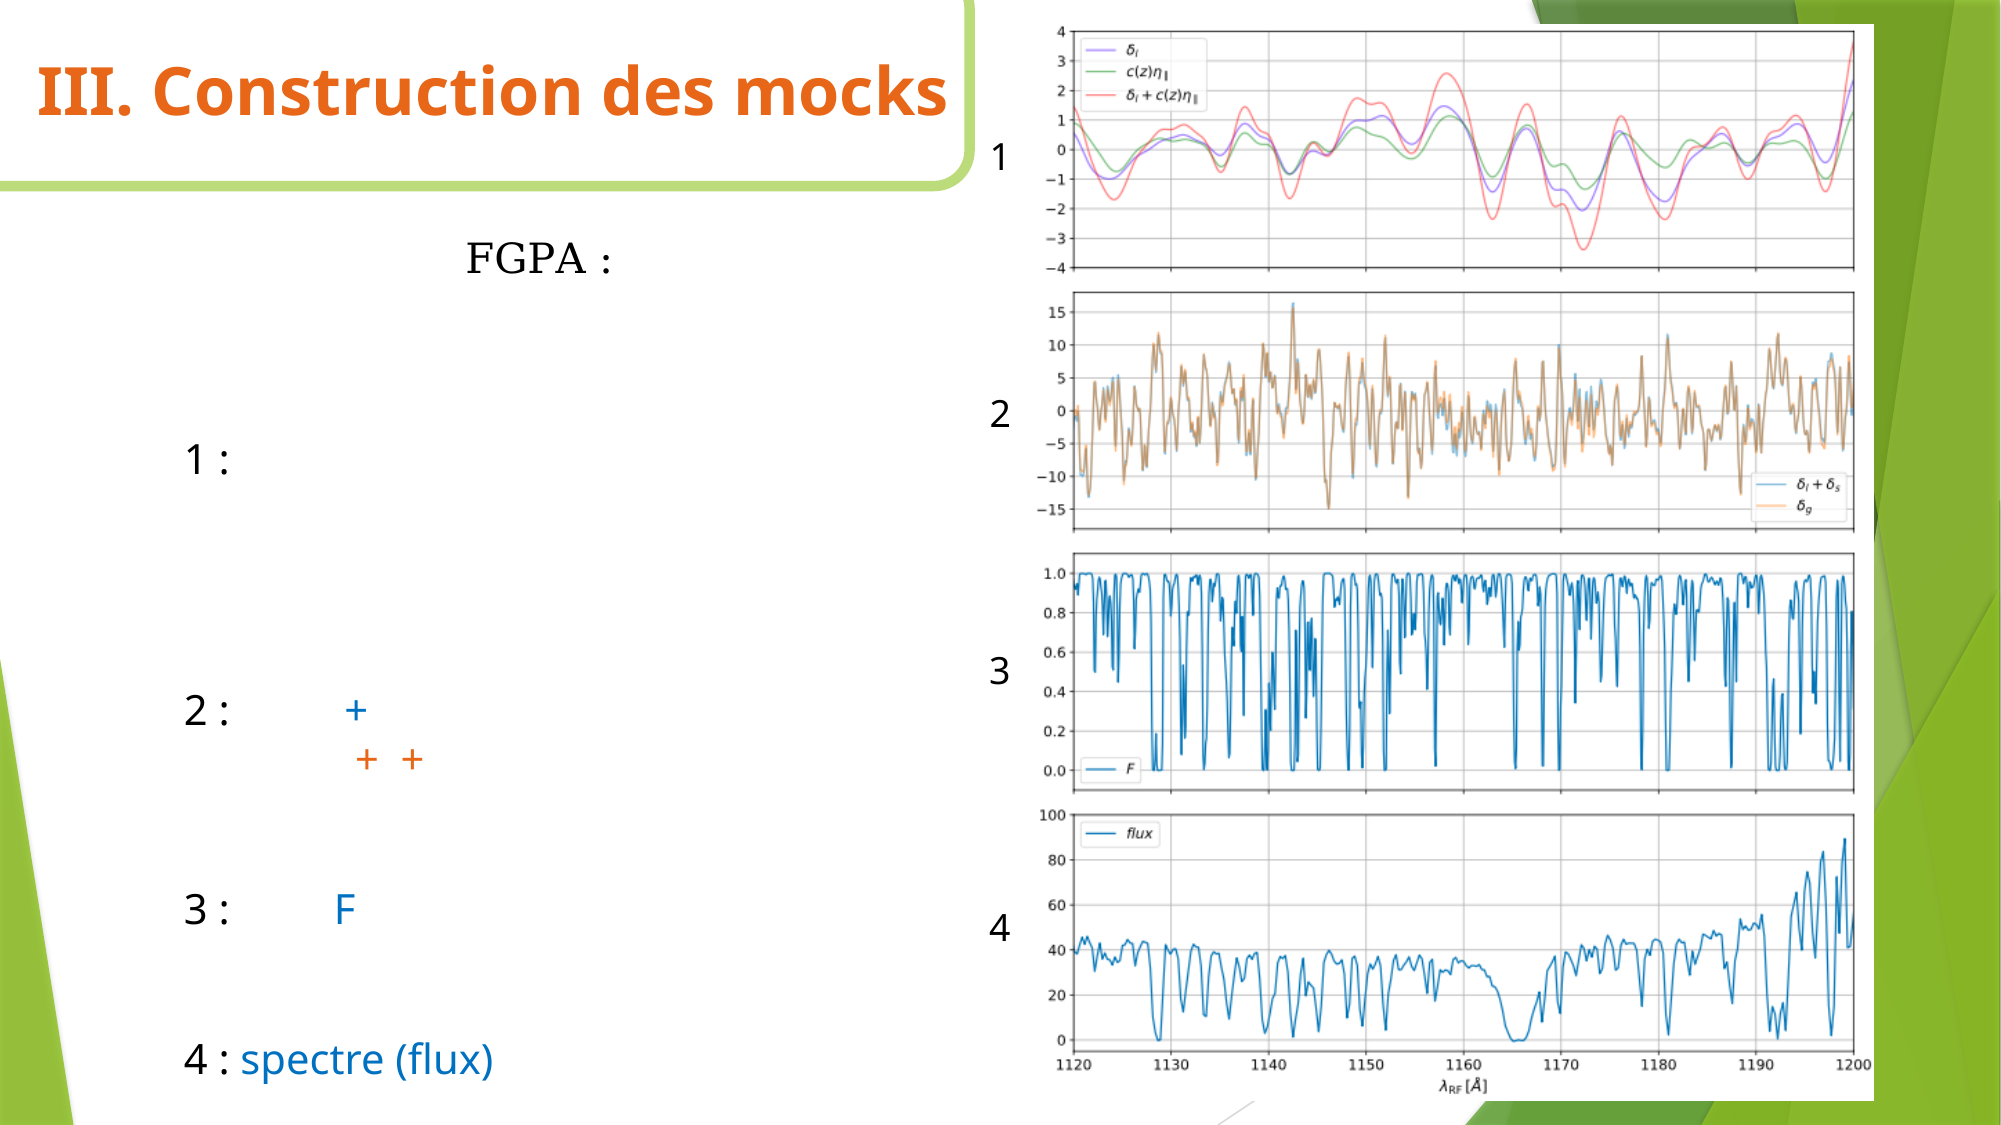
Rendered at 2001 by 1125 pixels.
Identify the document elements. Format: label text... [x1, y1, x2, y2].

text_box 4 [974, 896, 1026, 1001]
picture [1035, 23, 1874, 1101]
text_box 1 [974, 125, 1026, 186]
text_box 2 [974, 382, 1026, 443]
text_box 3 [974, 639, 1026, 699]
text_box [0, 0, 972, 188]
